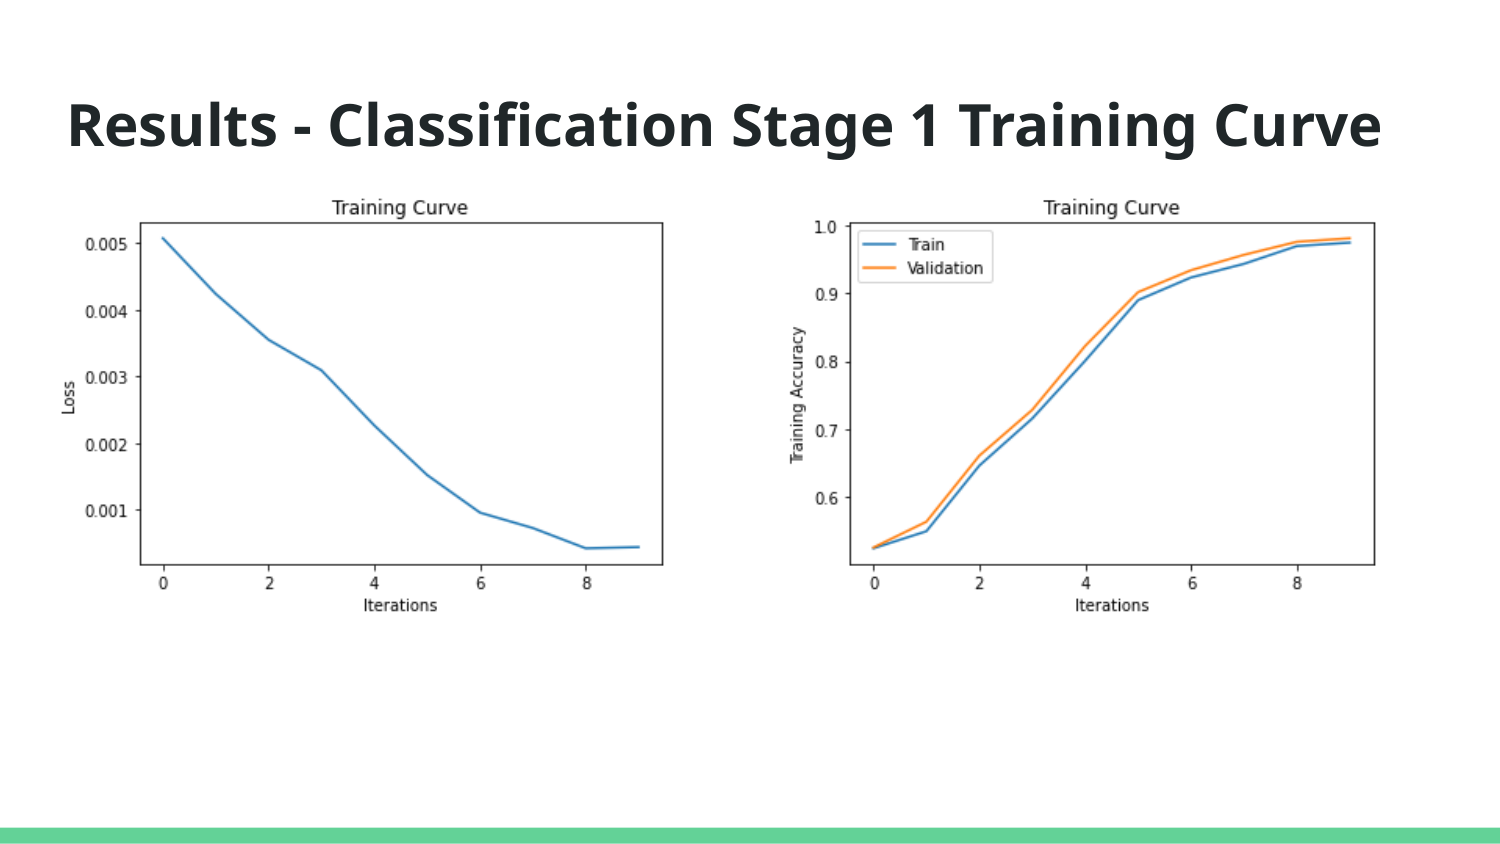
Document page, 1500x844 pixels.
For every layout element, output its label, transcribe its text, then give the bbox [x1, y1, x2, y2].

title Results - Classification Stage 1 Training Curve [51, 72, 1449, 167]
picture [50, 188, 674, 624]
picture [781, 188, 1385, 624]
